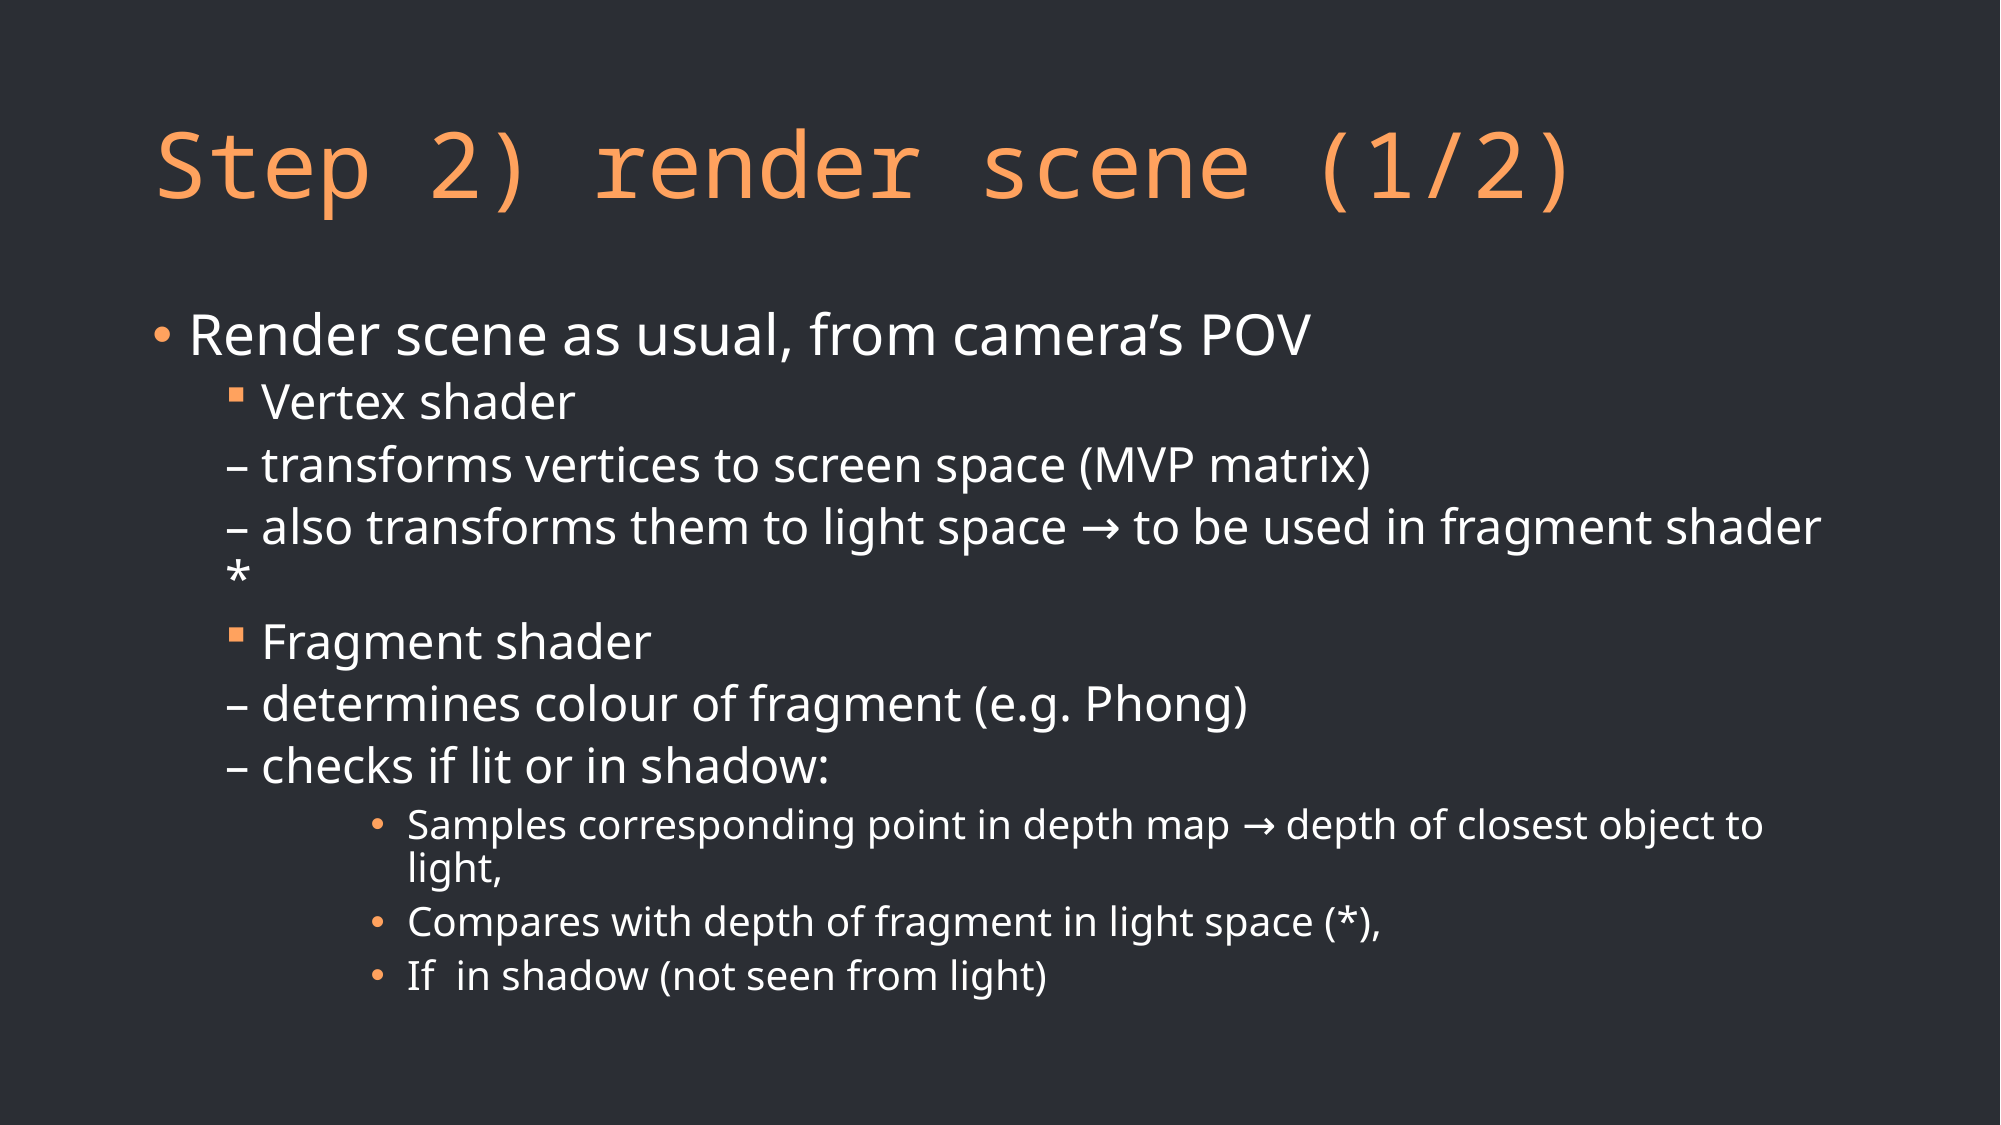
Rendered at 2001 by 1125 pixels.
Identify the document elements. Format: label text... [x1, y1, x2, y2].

title Step 2) render scene (1/2) [137, 59, 1863, 278]
